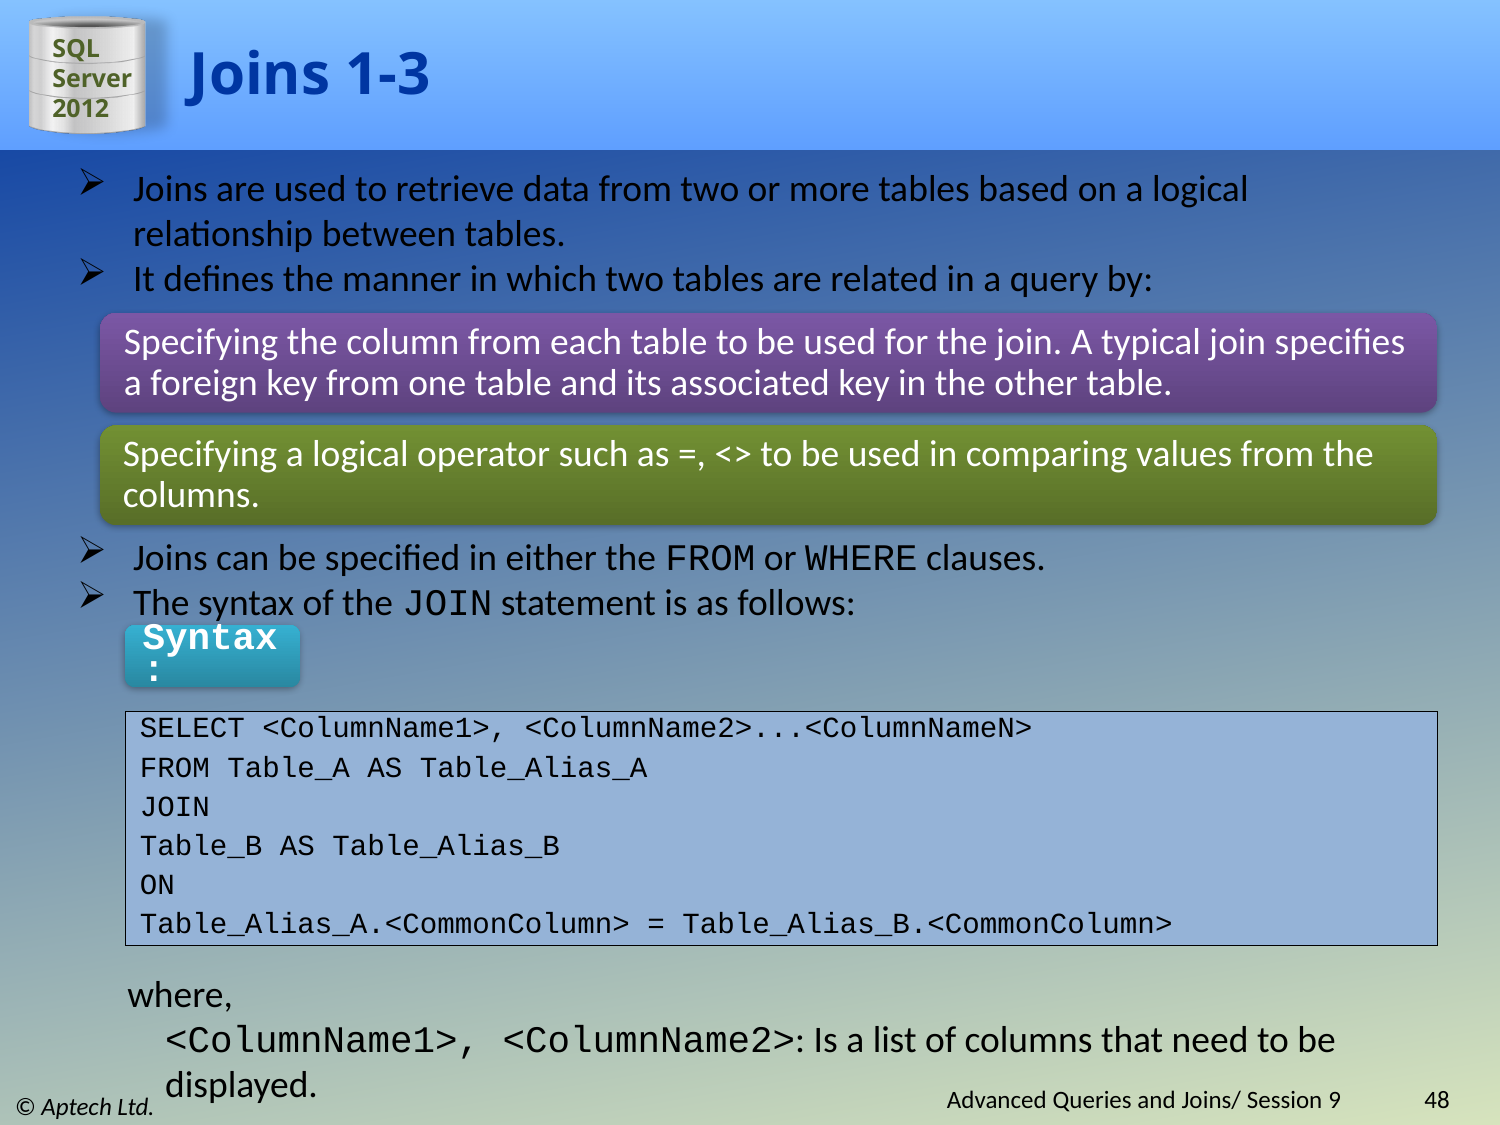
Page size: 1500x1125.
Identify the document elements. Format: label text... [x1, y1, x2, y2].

picture [24, 0, 150, 150]
text_box where, <ColumnName1>, <ColumnName2>: Is a list of columns that need to be displayed. [112, 962, 1500, 1113]
text_box Joins are used to retrieve data from two or more tables based on a logical relationship between tables. It defines the manner in which two tables are related in a query by: [62, 156, 1438, 307]
text_box SELECT <ColumnName1>, <ColumnName2>...<ColumnNameN> FROM Table_A AS Table_Alias_A JOIN Table_B AS Table_Alias_B ON Table_Alias_A.<CommonColumn> = Table_Alias_B.<CommonColumn> [125, 711, 1438, 946]
text_box Joins can be specified in either the FROM or WHERE clauses. The syntax of the JOIN statement is as follows: [62, 525, 1438, 630]
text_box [99, 424, 1438, 526]
title Joins 1-3 [174, 37, 1426, 106]
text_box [99, 312, 1438, 413]
text_box Syntax: [125, 624, 301, 688]
